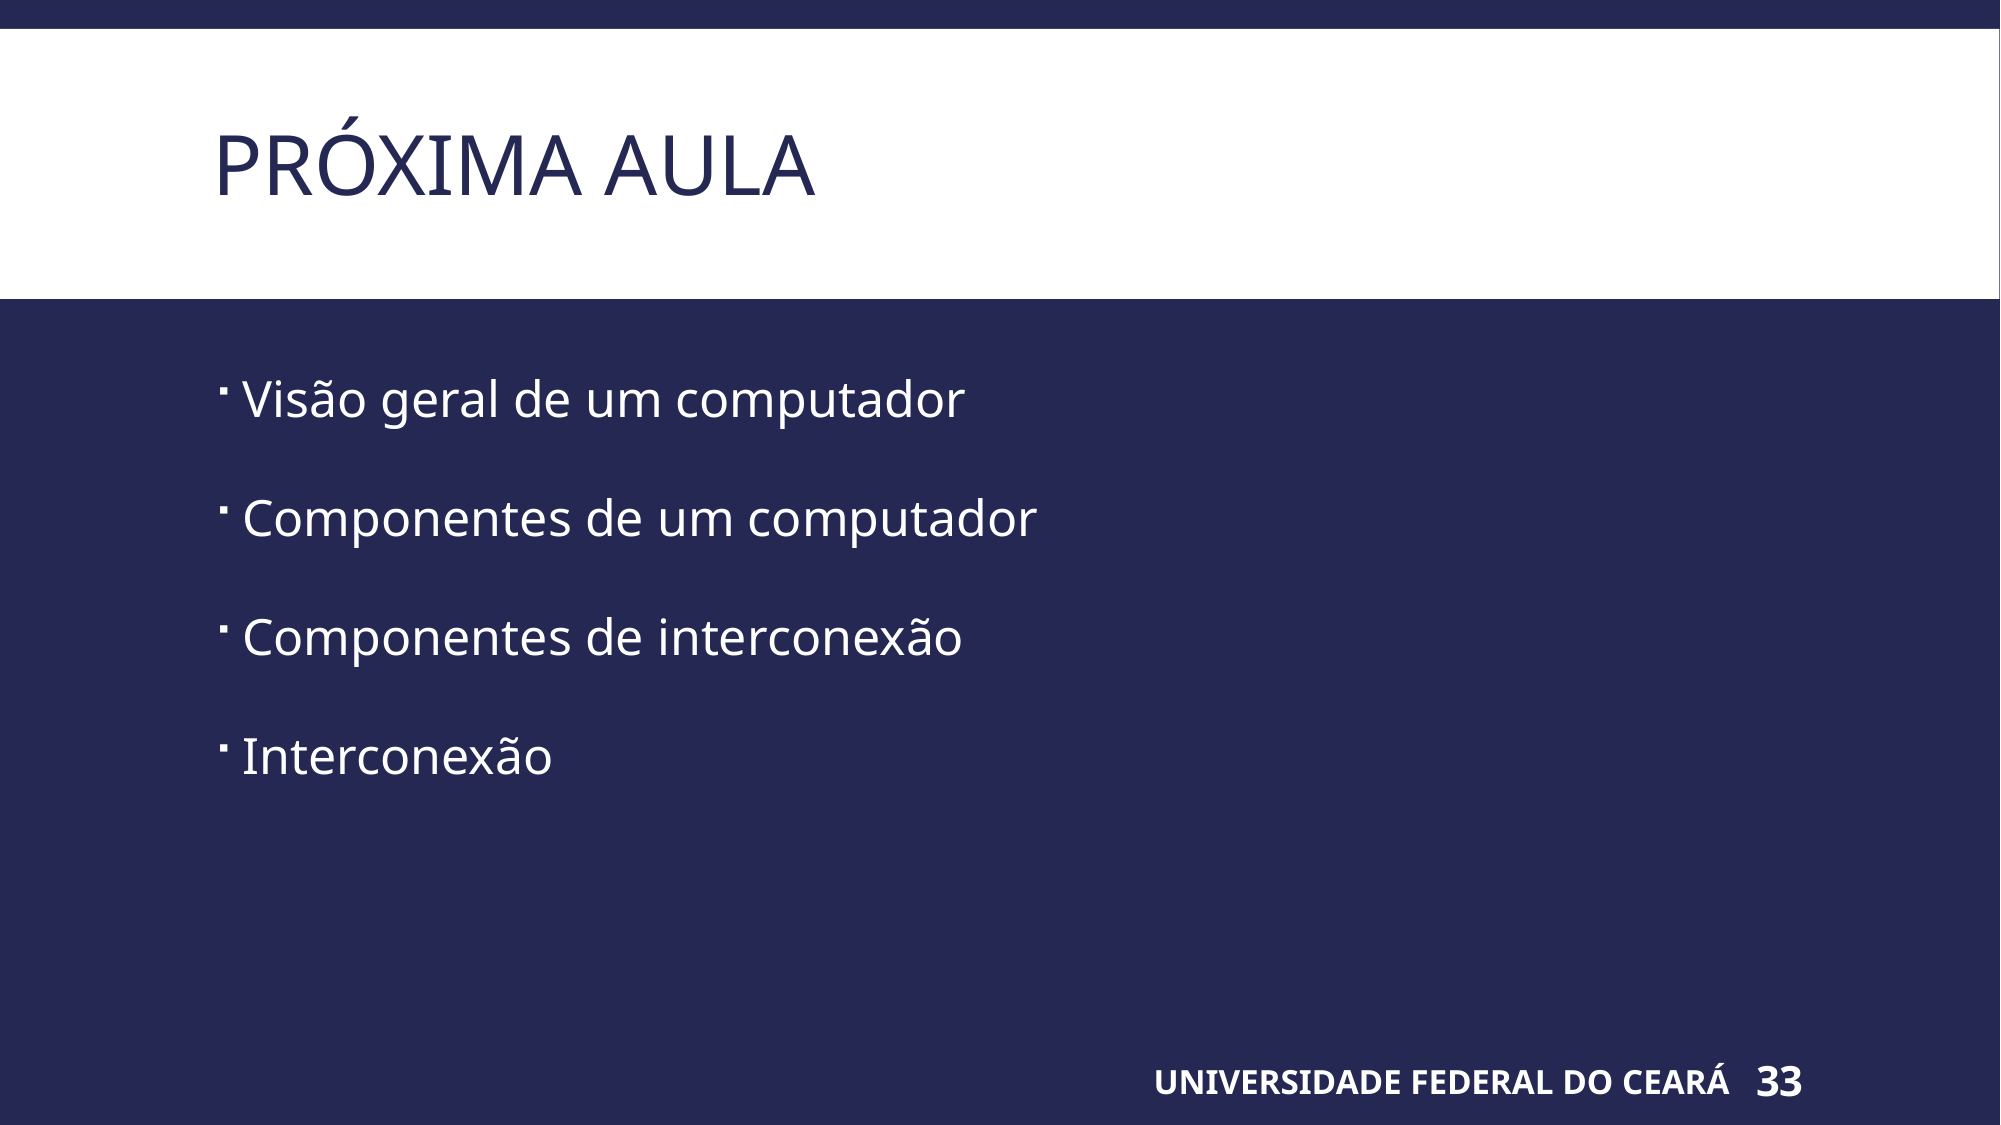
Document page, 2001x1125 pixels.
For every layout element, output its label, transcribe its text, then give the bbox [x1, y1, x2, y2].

title Próxima aula [197, 46, 1803, 295]
footer UNIVERSIDADE FEDERAL DO CEARÁ [918, 1053, 1746, 1114]
list Visão geral de um computador Componentes de um computador Componentes de interconexão Interconexão [197, 329, 1803, 1020]
slide_number 33 [1748, 1053, 1904, 1114]
